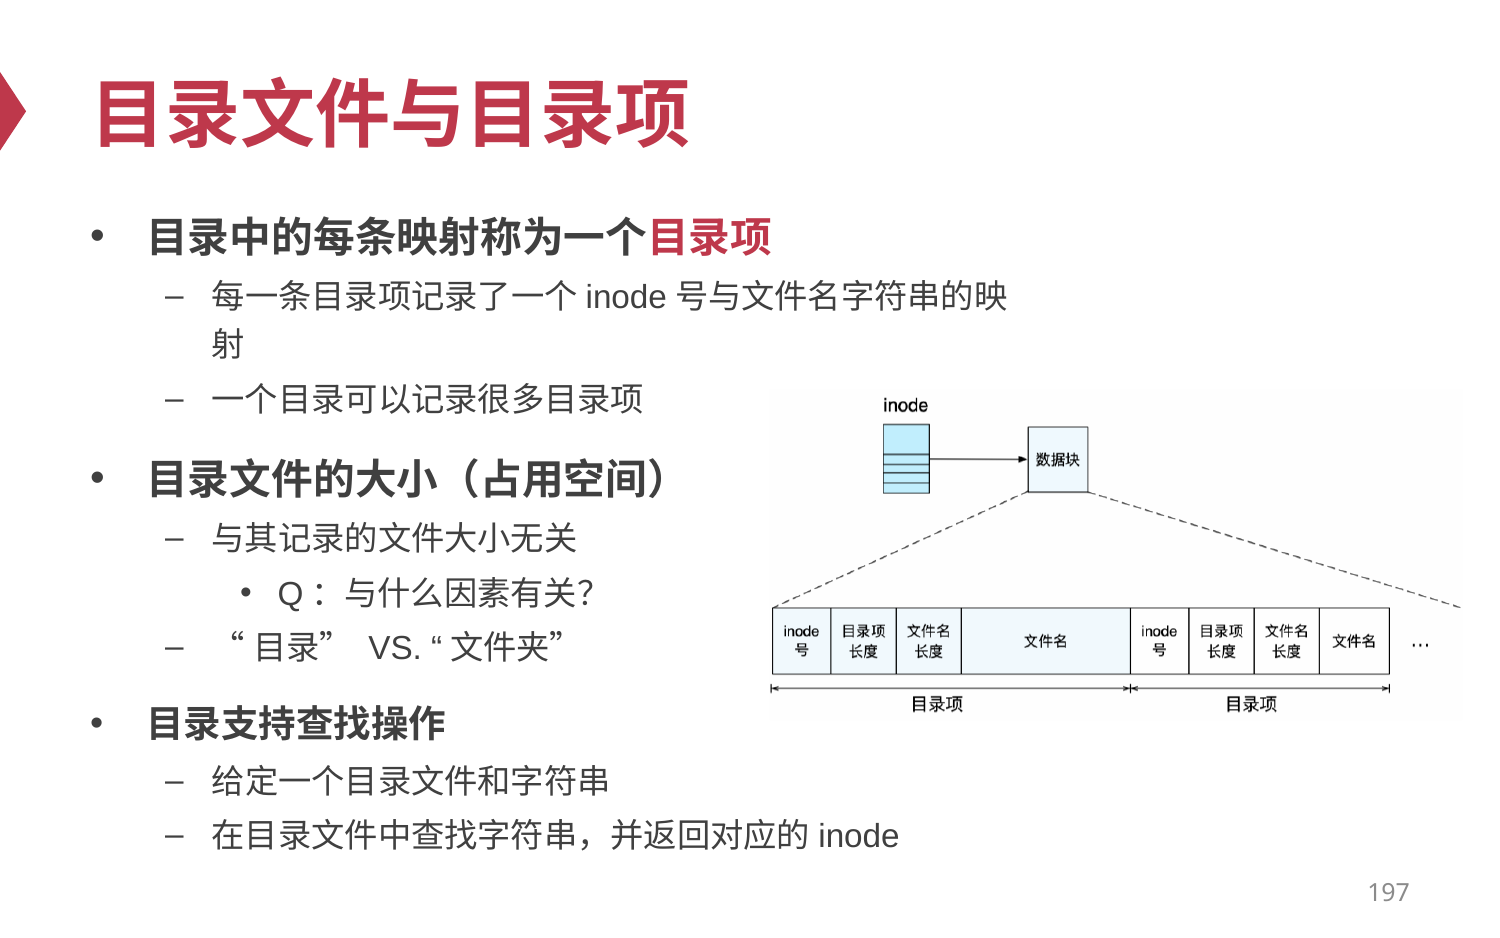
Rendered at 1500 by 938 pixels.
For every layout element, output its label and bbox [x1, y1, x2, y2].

list [75, 193, 1046, 900]
title [75, 37, 1425, 186]
picture [726, 372, 1483, 721]
slide_number [1074, 868, 1425, 919]
